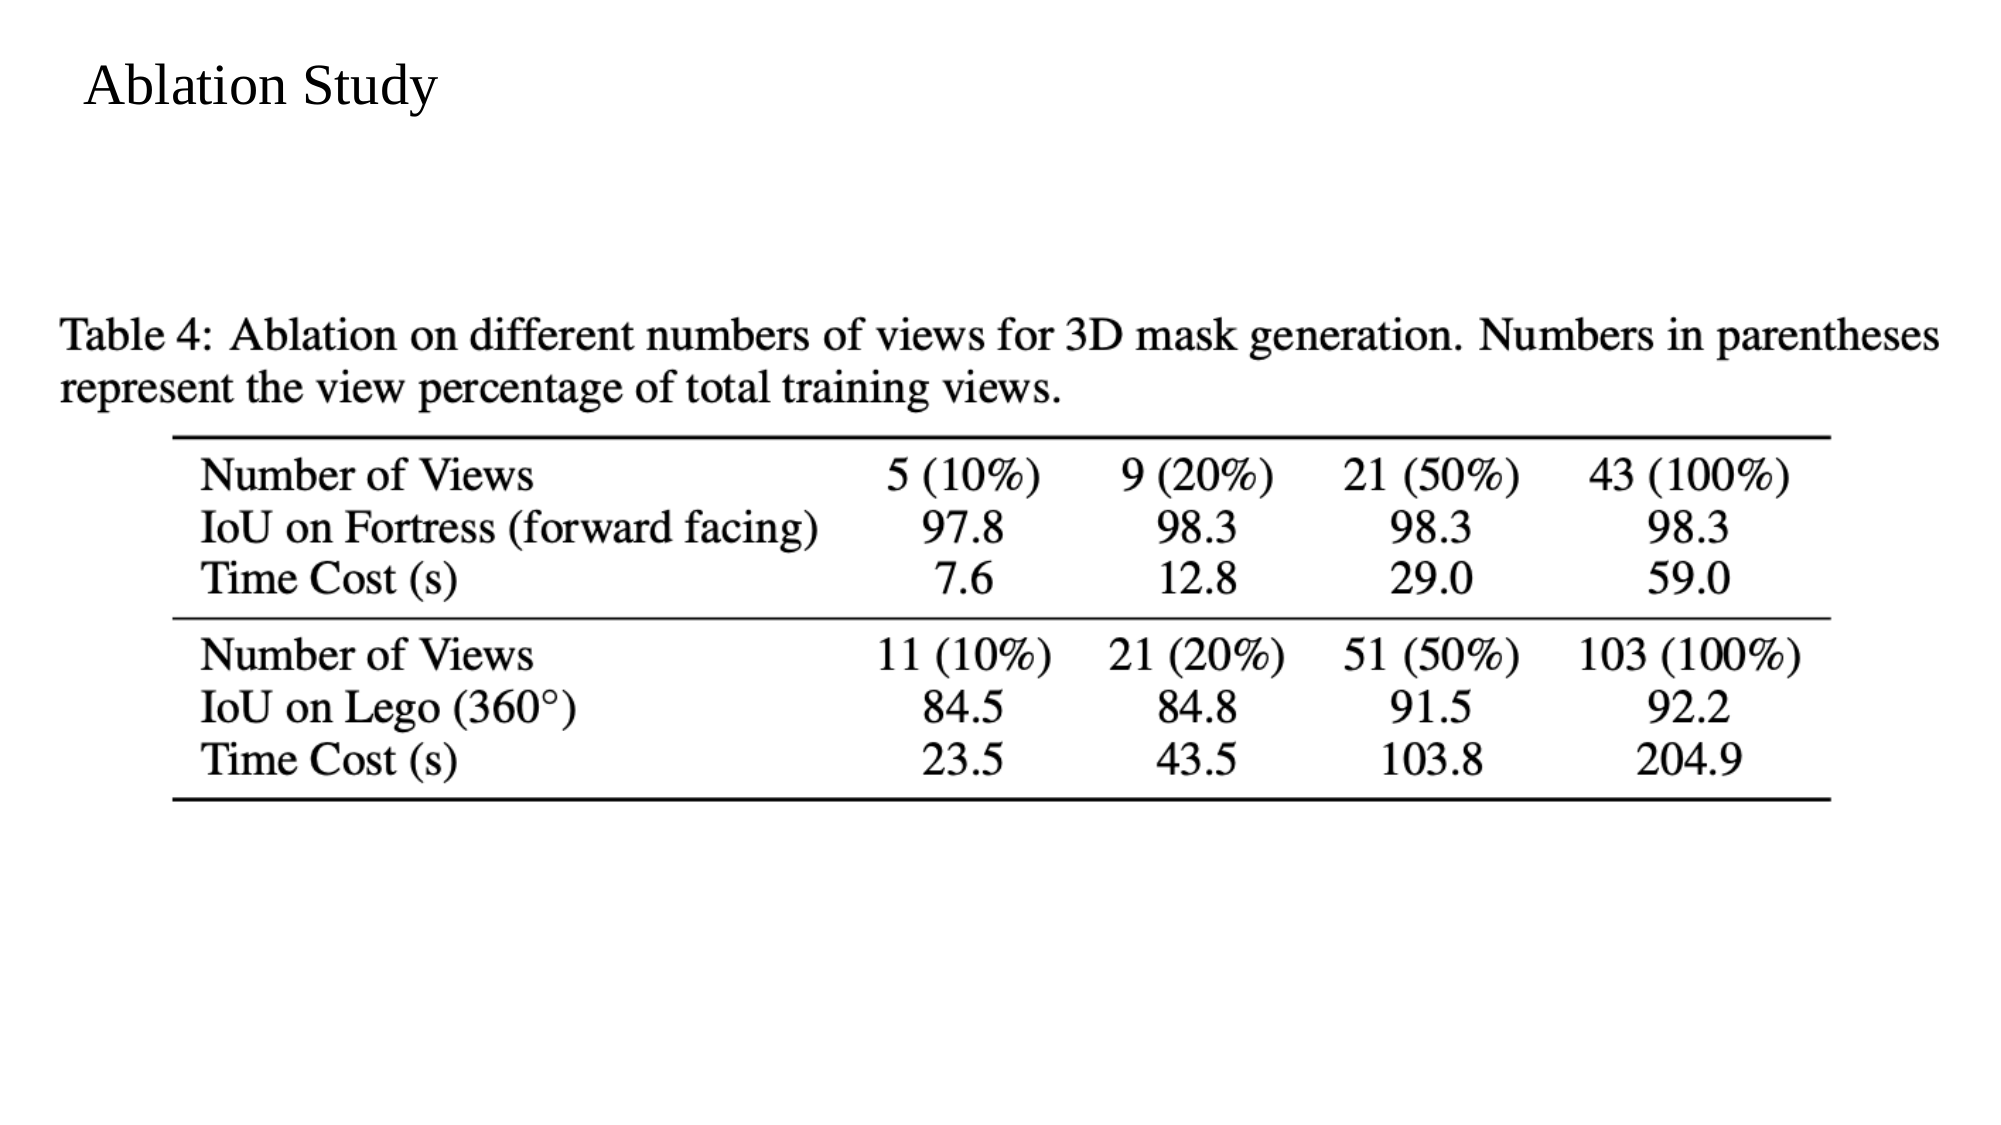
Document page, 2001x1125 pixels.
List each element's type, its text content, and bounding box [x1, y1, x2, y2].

picture [43, 301, 1957, 824]
text_box Ablation Study [68, 38, 469, 124]
